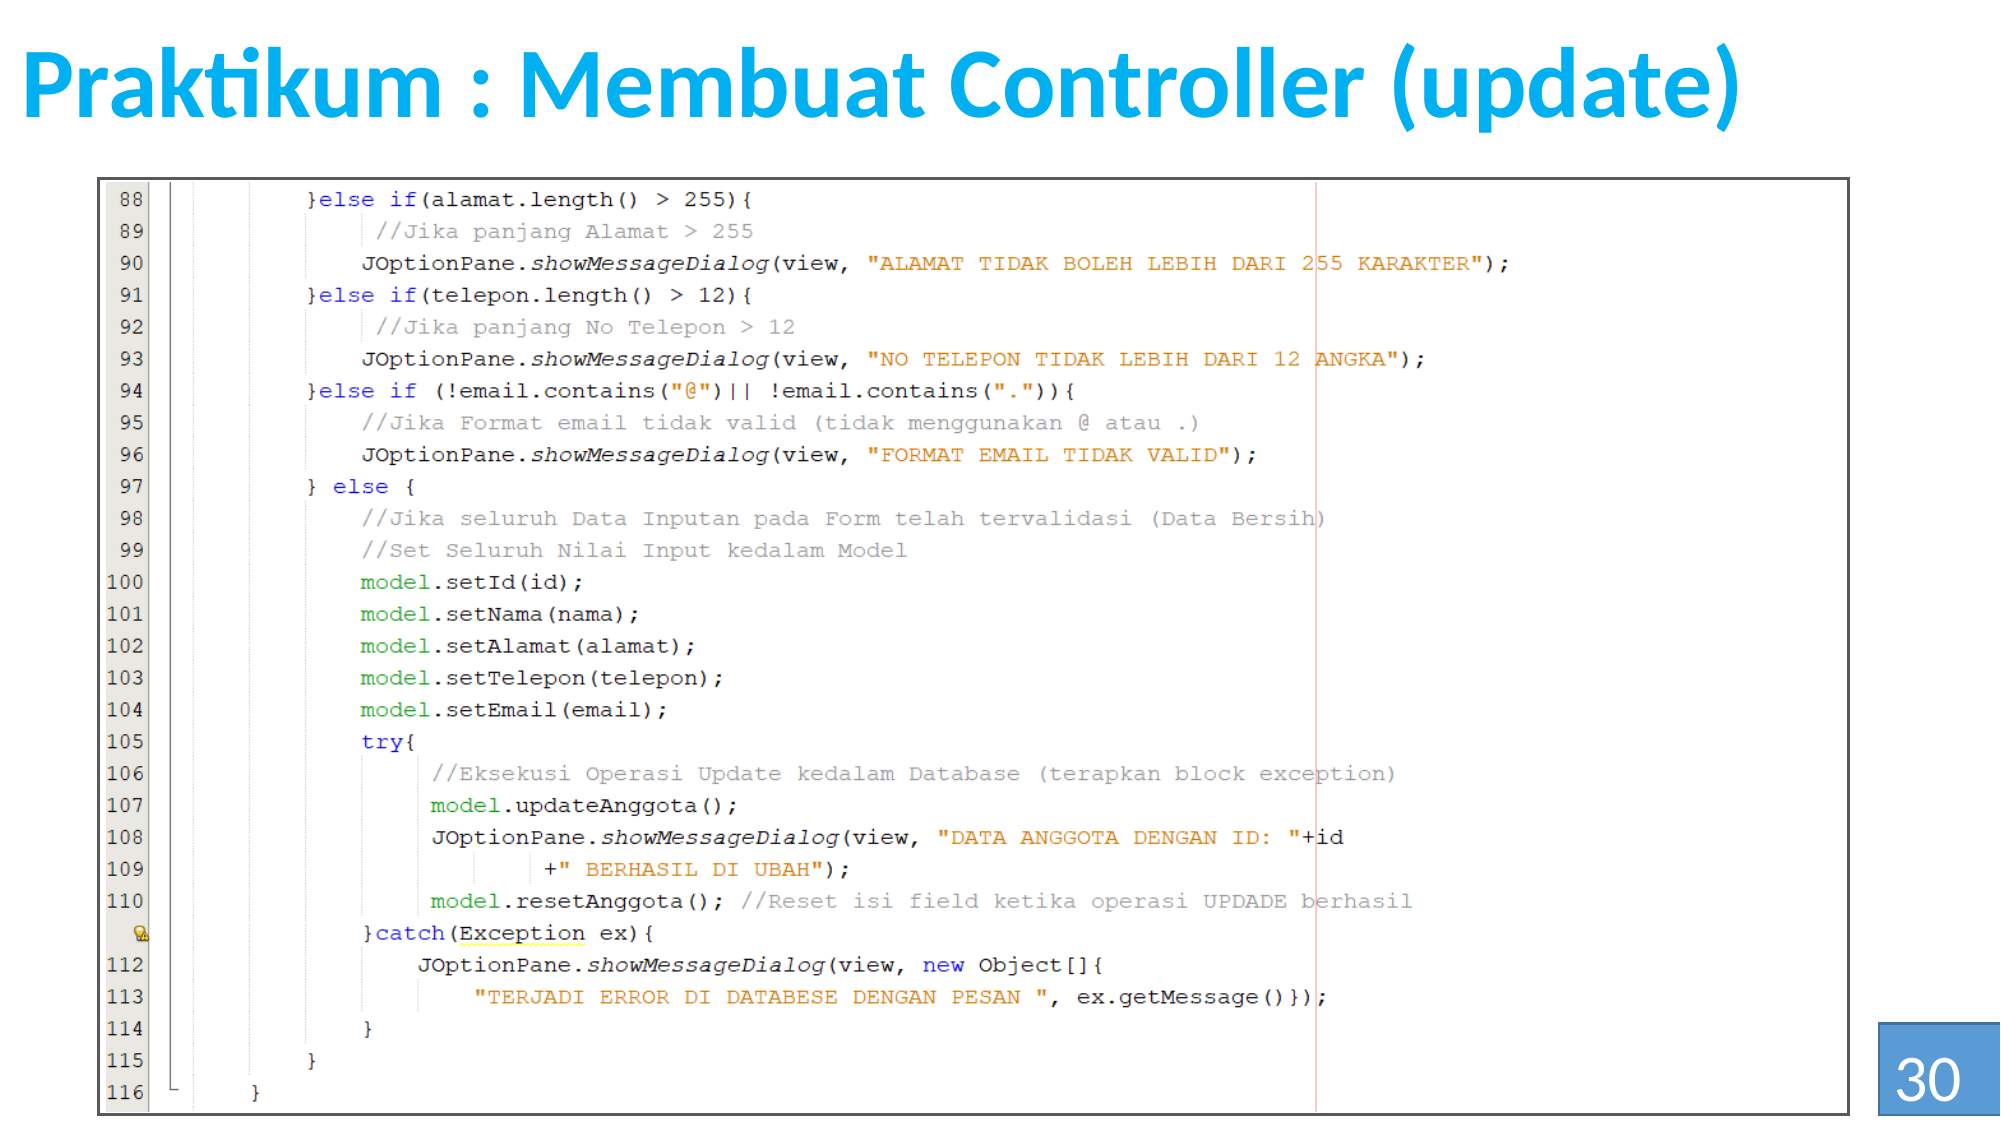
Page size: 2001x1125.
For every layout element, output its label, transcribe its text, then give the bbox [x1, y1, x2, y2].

text_box [1878, 1022, 2000, 1027]
text_box 30 [1878, 1027, 2000, 1122]
text_box [97, 178, 1849, 1116]
text_box Praktikum : Membuat Controller (update) [6, 10, 1939, 146]
picture [106, 182, 1544, 1112]
